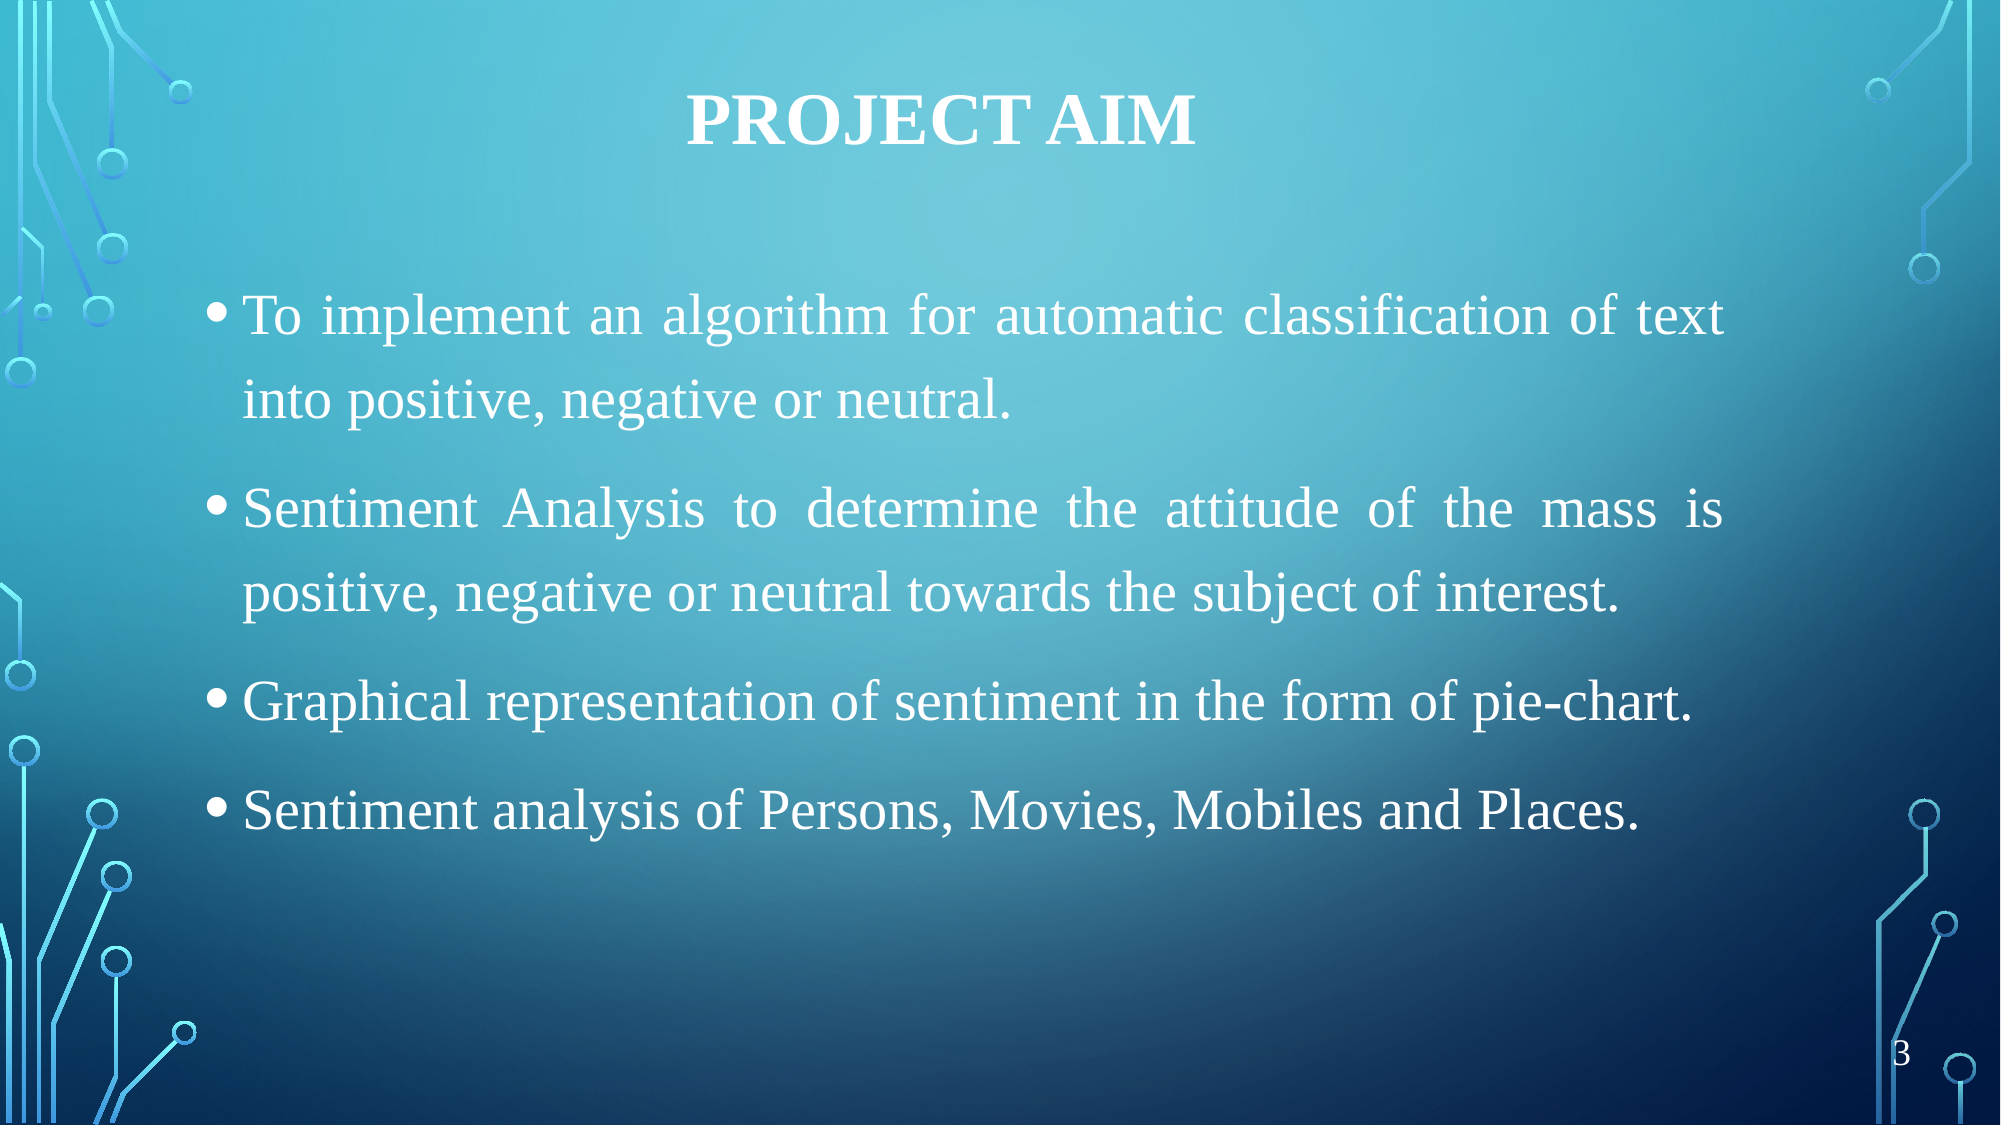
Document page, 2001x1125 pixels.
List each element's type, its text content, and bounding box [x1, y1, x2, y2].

list To implement an algorithm for automatic classification of text into positive, negative or neutral. Sentiment Analysis to determine the attitude of the mass is positive, negative or neutral towards the subject of interest. Graphical representation of sentiment in the form of pie-chart. Sentiment analysis of Persons, Movies, Mobiles and Places. [189, 254, 1741, 999]
title Project Aim [671, 33, 1223, 208]
slide_number 3 [1799, 1020, 1927, 1081]
